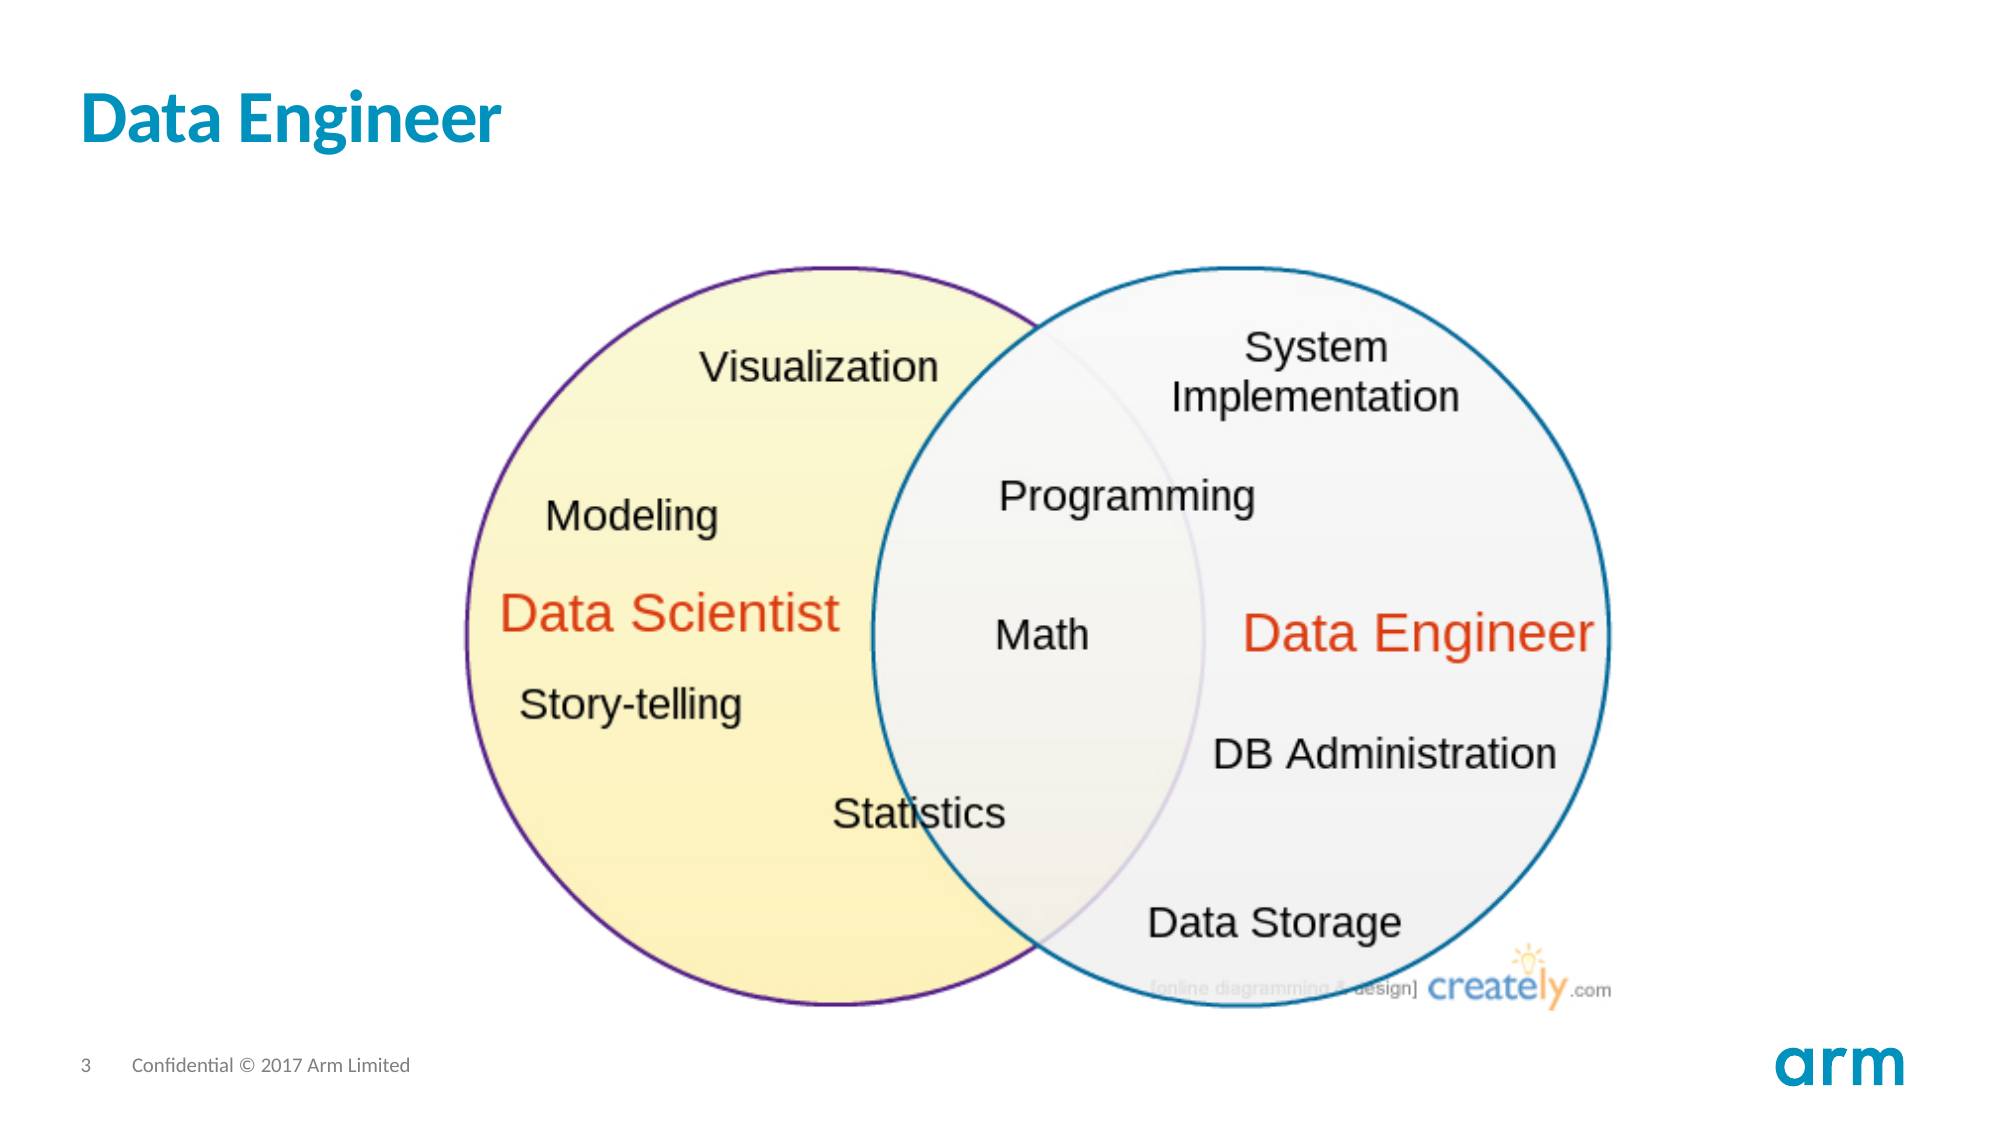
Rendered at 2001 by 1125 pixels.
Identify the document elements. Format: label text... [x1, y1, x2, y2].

picture [444, 245, 1623, 1019]
title Data Engineer [80, 48, 1915, 158]
